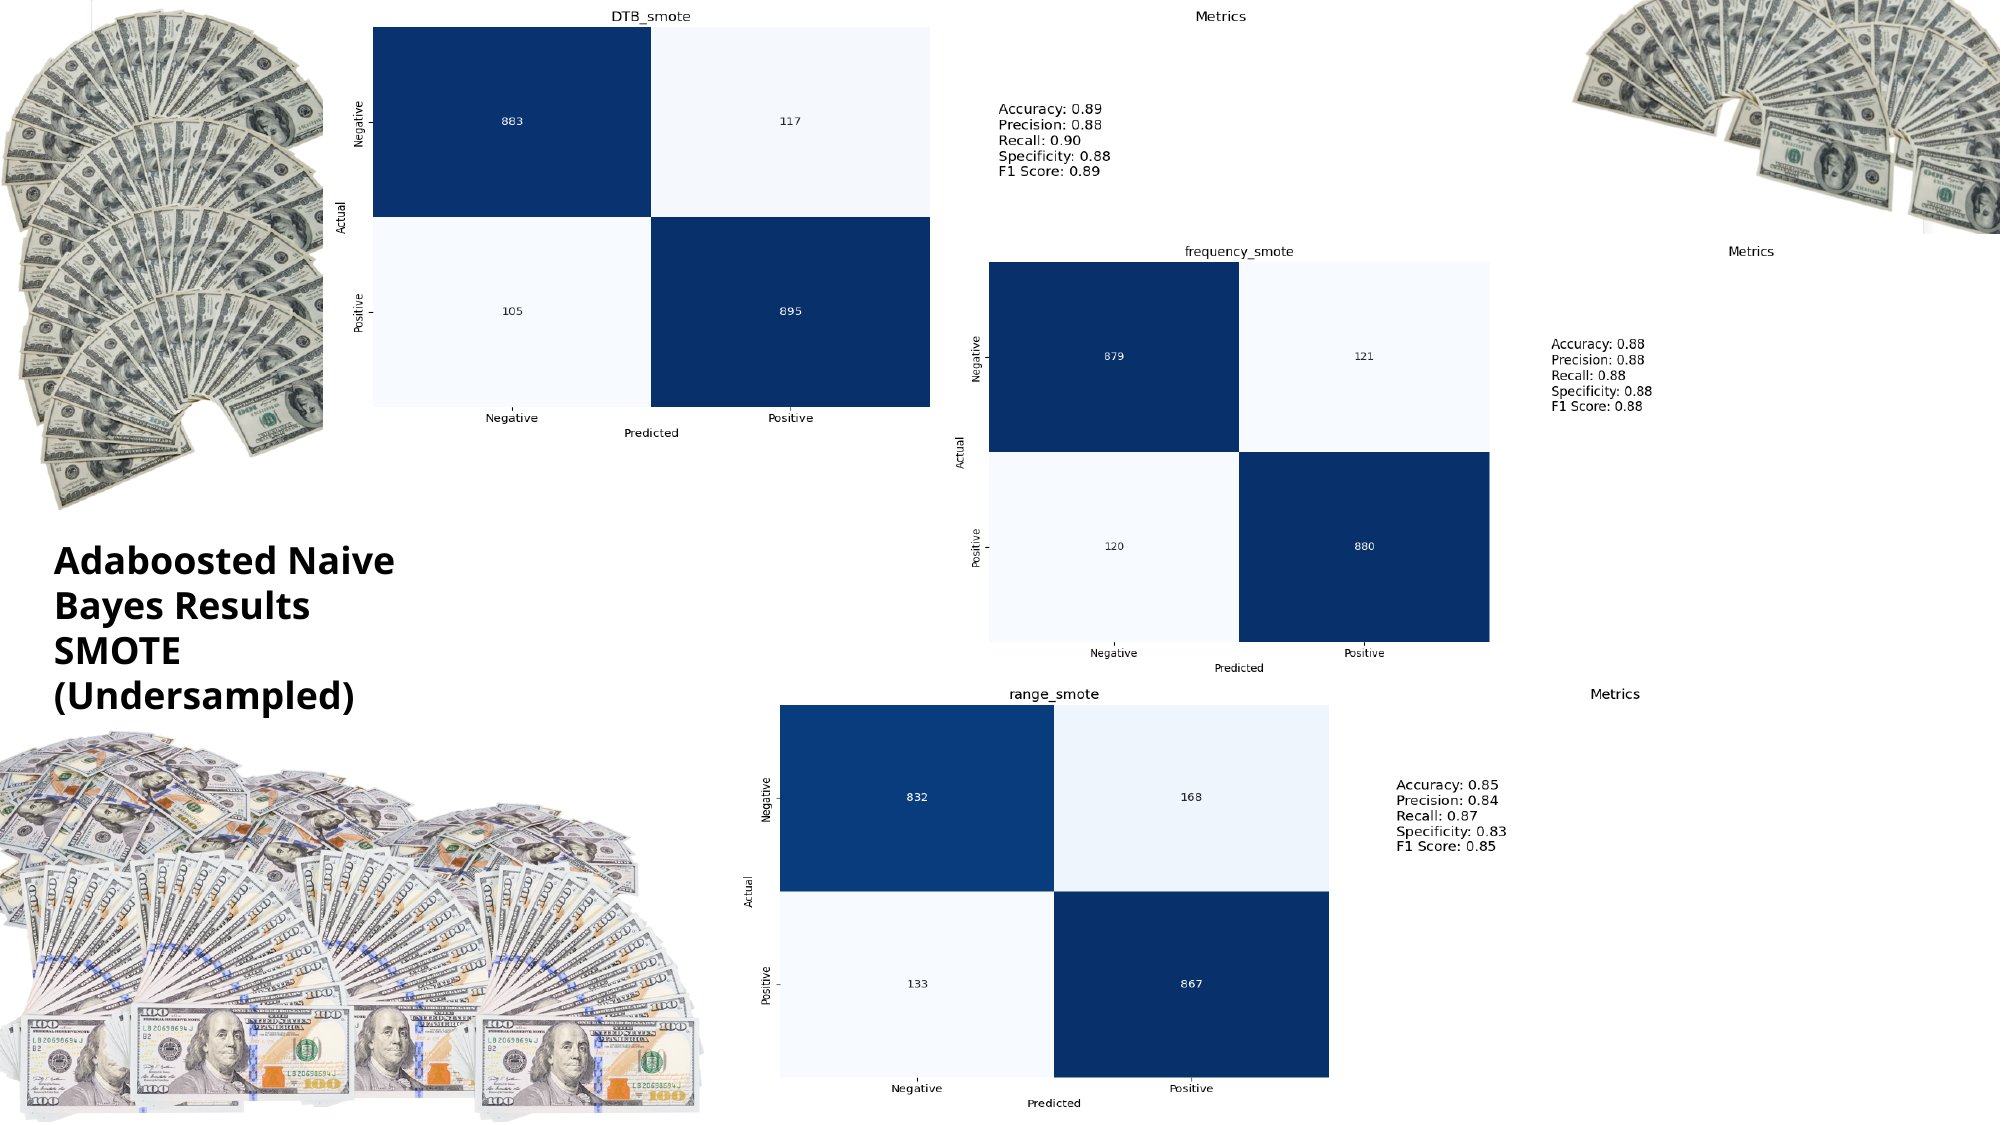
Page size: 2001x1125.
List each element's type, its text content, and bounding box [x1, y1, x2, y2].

picture [0, 0, 2000, 1122]
text_box Adaboosted Naive Bayes Results SMOTE (Undersampled) [38, 529, 489, 725]
